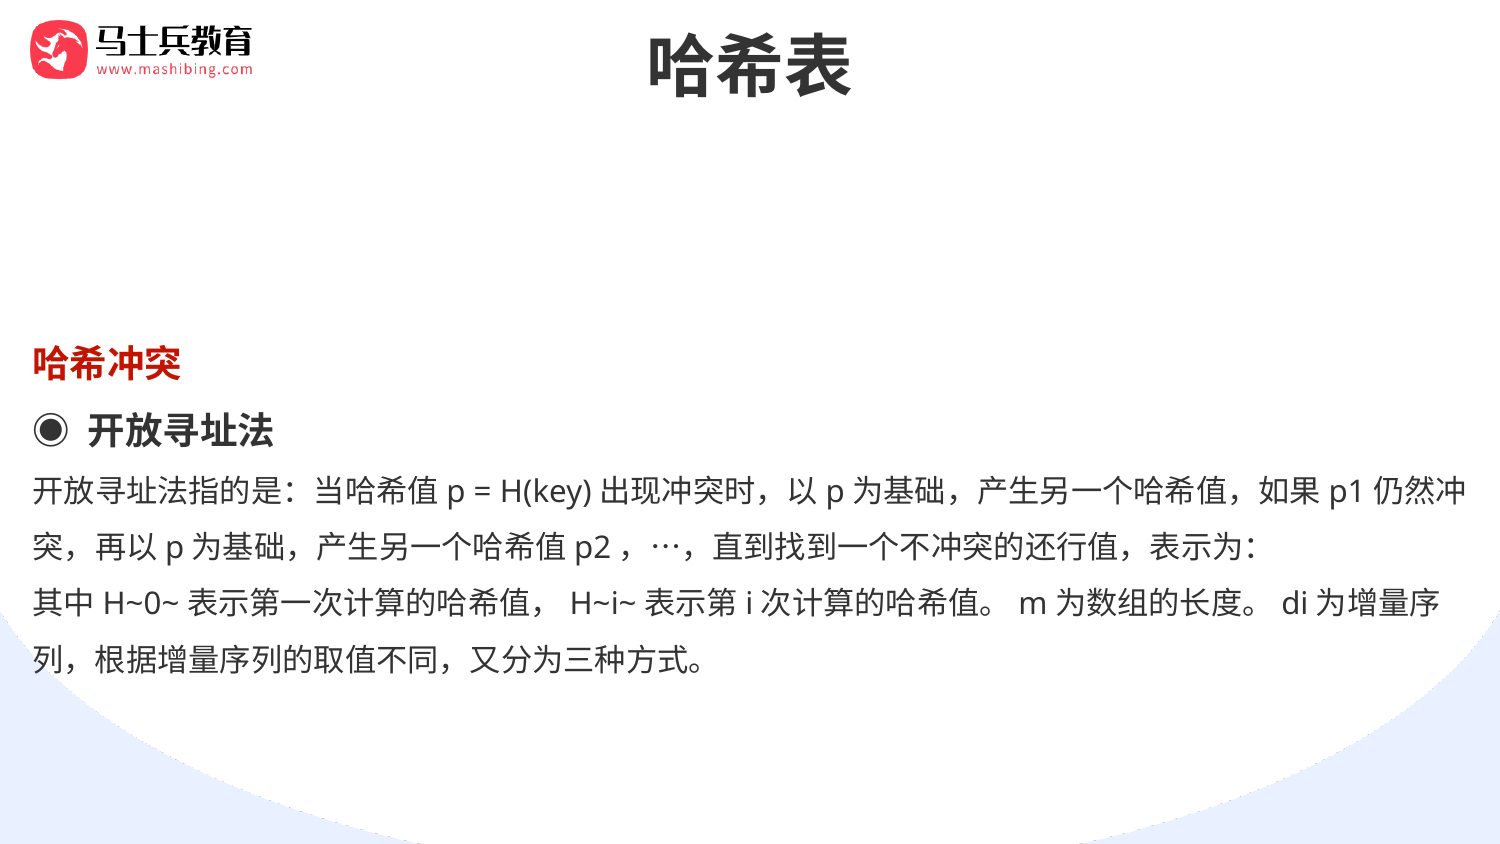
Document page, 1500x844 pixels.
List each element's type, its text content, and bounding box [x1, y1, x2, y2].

picture [30, 20, 252, 79]
text_box 哈希表 [403, 0, 1097, 128]
text_box 哈希冲突 ◉ 开放寻址法 开放寻址法指的是：当哈希值p = H(key)出现冲突时，以p为基础，产生另一个哈希值，如果p1仍然冲突，再以p为基础，产生另一个哈希值p2，…，直到找到一个不冲突的还行值，表示为： 其中H~0~表示第一次计算的哈希值，H~i~表示第i次计算的哈希值。m为数组的长度。di为增量序列，根据增量序列的取值不同，又分为三种方式。 [17, 128, 1482, 610]
picture [0, 610, 1500, 844]
